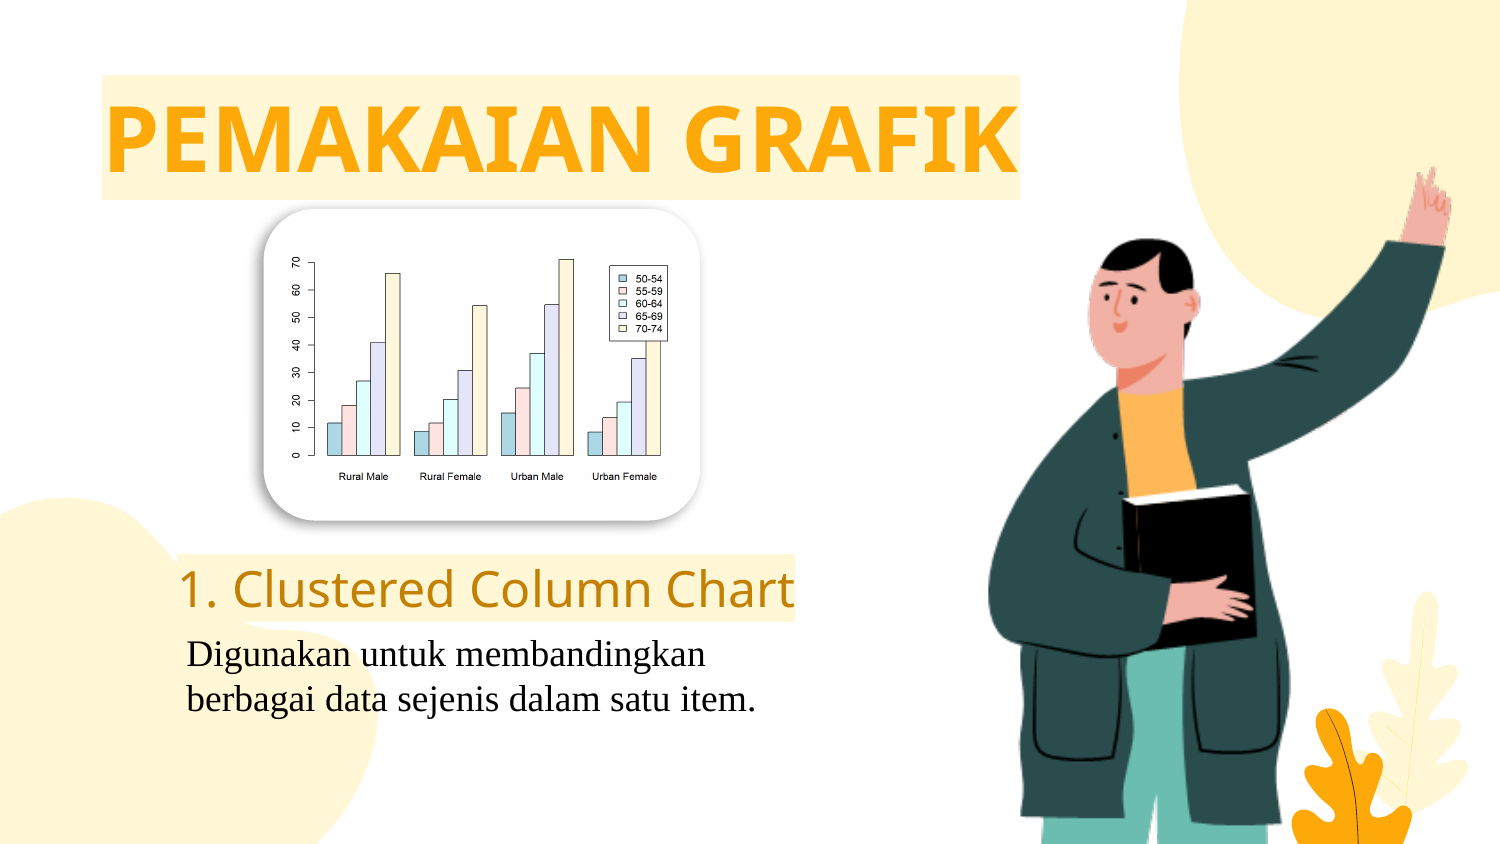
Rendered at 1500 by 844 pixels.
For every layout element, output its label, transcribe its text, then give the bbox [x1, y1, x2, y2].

text_box 1. Clustered Column Chart [162, 549, 913, 625]
picture [986, 166, 1453, 844]
title PEMAKAIAN GRAFIK [87, 66, 1361, 167]
text_box Digunakan untuk membandingkan berbagai data sejenis dalam satu item. [171, 621, 792, 726]
picture [263, 208, 701, 521]
